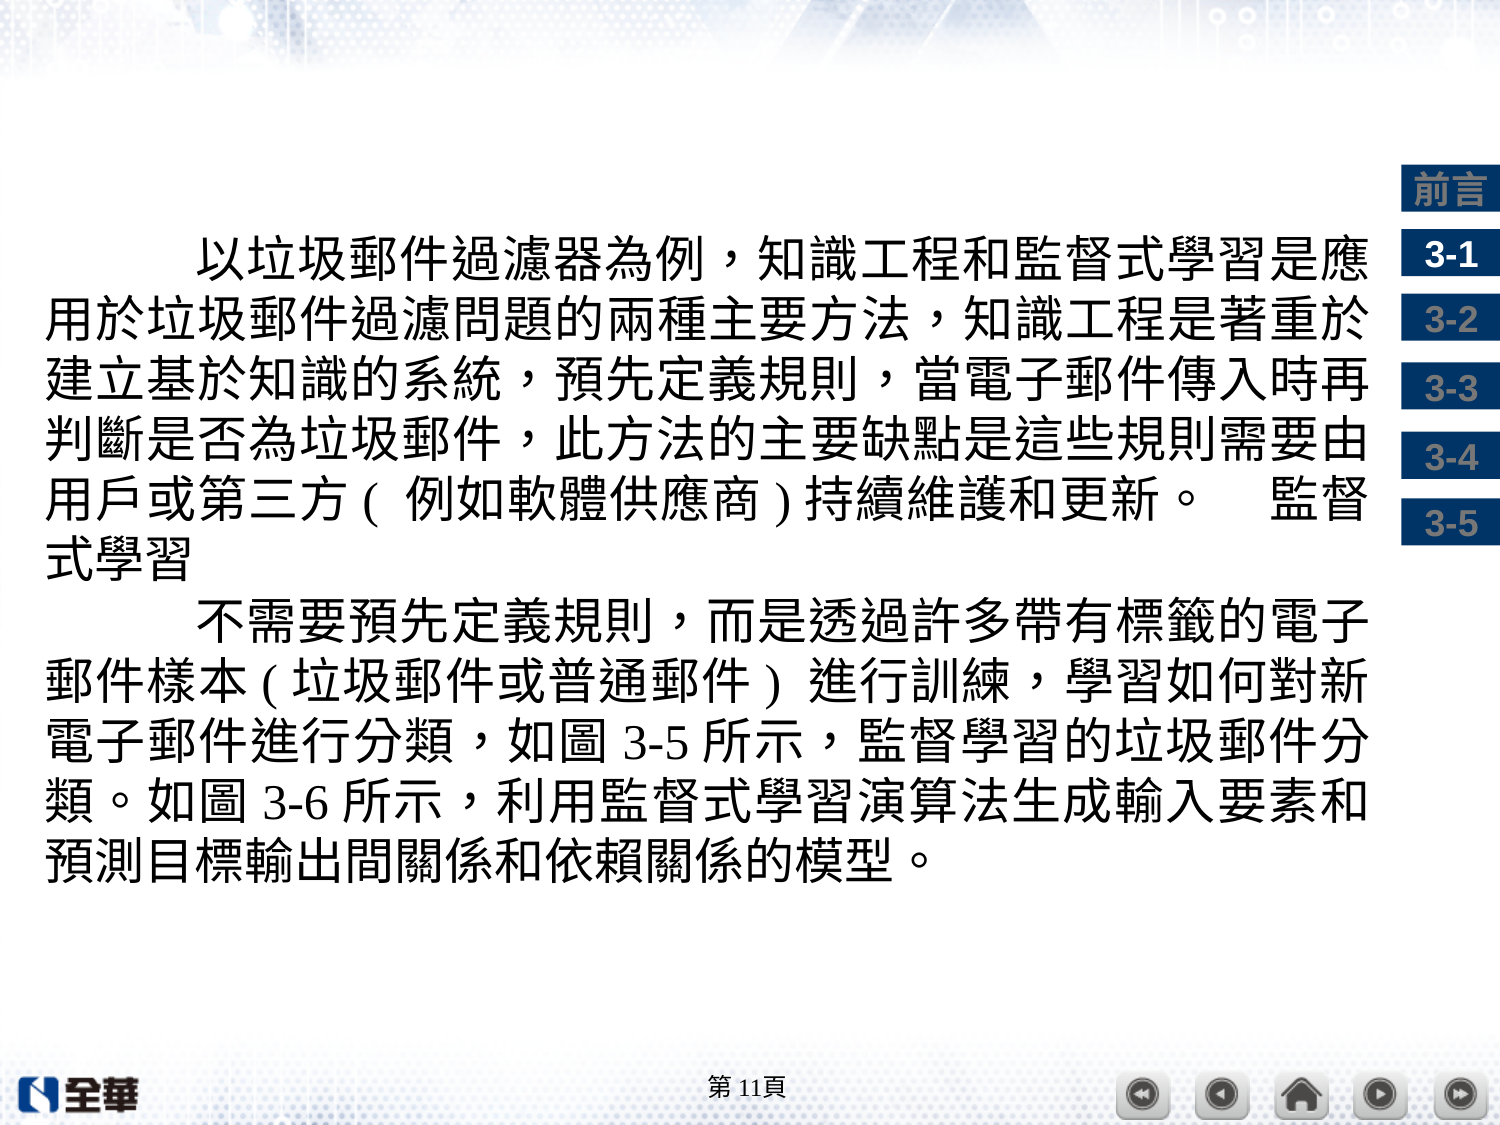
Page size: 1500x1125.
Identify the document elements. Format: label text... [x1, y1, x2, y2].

list 以垃圾郵件過濾器為例，知識工程和監督式學習是應用於垃圾郵件過濾問題的兩種主要方法，知識工程是著重於建立基於知識的系統，預先定義規則，當電子郵件傳入時再判斷是否為垃圾郵件，此方法的主要缺點是這些規則需要由用戶或第三方( 例如軟體供應商)持續維護和更新。 監督式學習 不需要預先定義規則，而是透過許多帶有標籤的電子郵件樣本(垃圾郵件或普通郵件) 進行訓練，學習如何對新電子郵件進行分類，如圖3-5所示，監督學習的垃圾郵件分類。如圖3-6所示，利用監督式學習演算法生成輸入要素和預測目標輸出間關係和依賴關係的模型。 [29, 219, 1386, 1048]
picture [0, 0, 1500, 1125]
